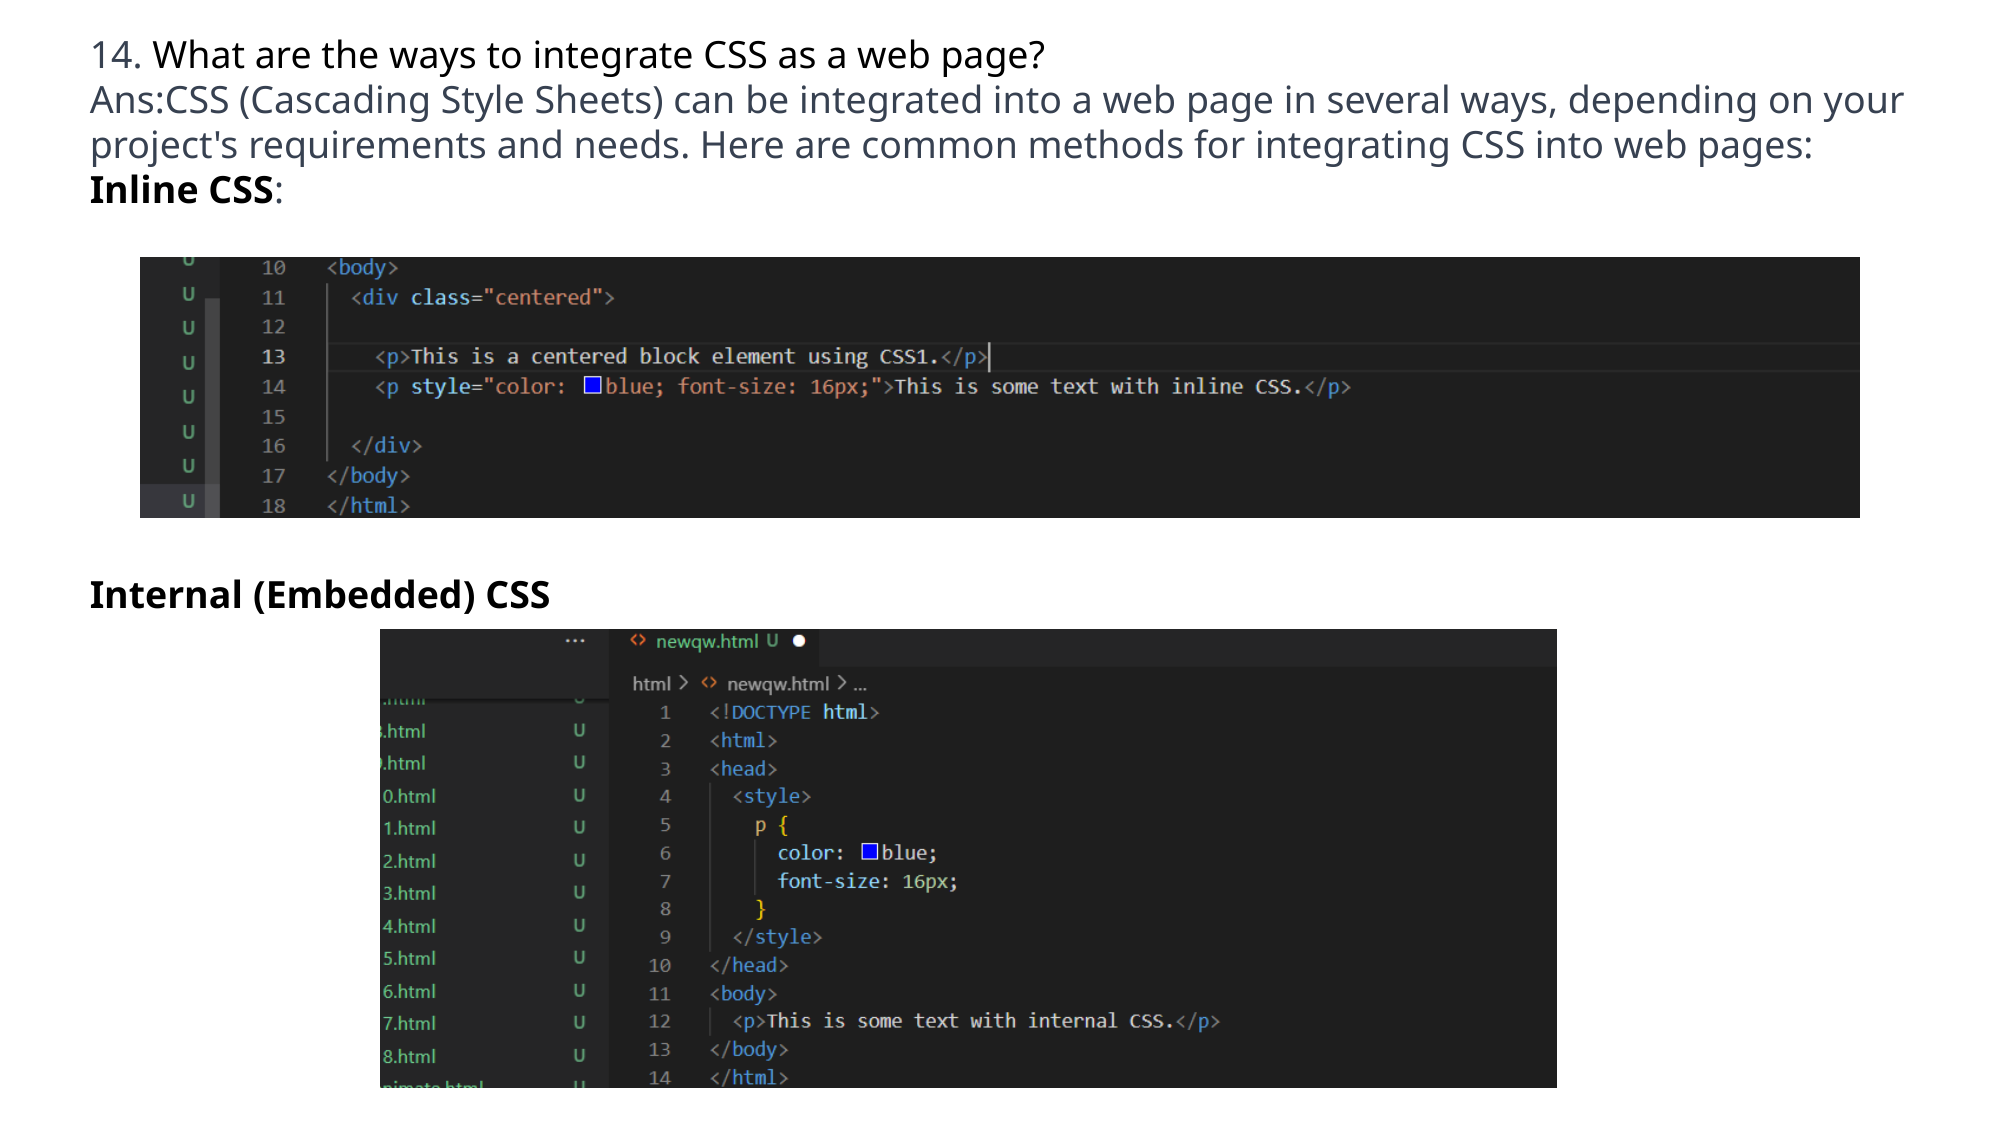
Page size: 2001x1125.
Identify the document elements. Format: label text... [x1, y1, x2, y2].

picture [380, 629, 1558, 1088]
picture [140, 257, 1860, 518]
text_box 14. What are the ways to integrate CSS as a web page? Ans:CSS (Cascading Style Sheets) can be integrated into a web page in several ways, depending on your project's requirements and needs. Here are common methods for integrating CSS into web pages: Inline CSS: Internal (Embedded) CSS [0, 23, 2000, 894]
